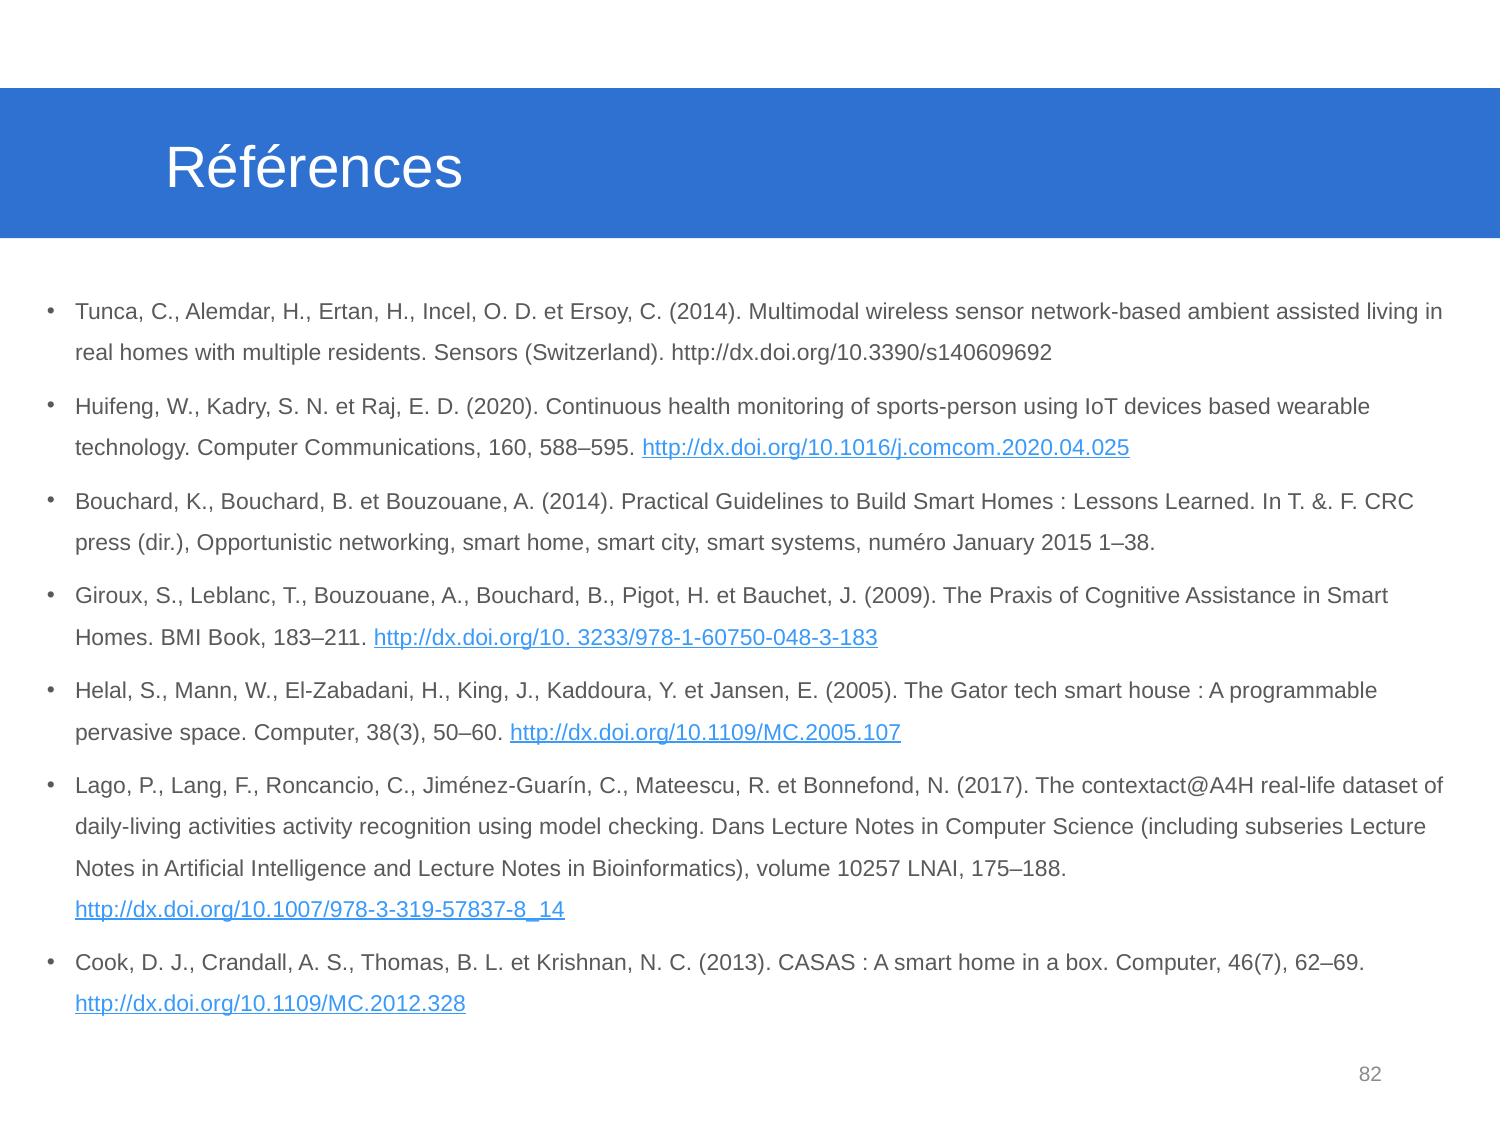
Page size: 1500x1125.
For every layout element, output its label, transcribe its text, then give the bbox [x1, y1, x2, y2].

slide_number 82 [1059, 1042, 1397, 1103]
text_box Tunca, C., Alemdar, H., Ertan, H., Incel, O. D. et Ersoy, C. (2014). Multimodal wireless sensor network-based ambient assisted living in real homes with multiple residents. Sensors (Switzerland). http://dx.doi.org/10.3390/s140609692 Huifeng, W., Kadry, S. N. et Raj, E. D. (2020). Continuous health monitoring of sports-person using IoT devices based wearable technology. Computer Communications, 160, 588–595. http://dx.doi.org/10.1016/j.comcom.2020.04.025 Bouchard, K., Bouchard, B. et Bouzouane, A. (2014). Practical Guidelines to Build Smart Homes : Lessons Learned. In T. &. F. CRC press (dir.), Opportunistic networking, smart home, smart city, smart systems, numéro January 2015 1–38. Giroux, S., Leblanc, T., Bouzouane, A., Bouchard, B., Pigot, H. et Bauchet, J. (2009). The Praxis of Cognitive Assistance in Smart Homes. BMI Book, 183–211. http://dx.doi.org/10. 3233/978-1-60750-048-3-183 Helal, S., Mann, W., El-Zabadani, H., King, J., Kaddoura, Y. et Jansen, E. (2005). The Gator tech smart house : A programmable pervasive space. Computer, 38(3), 50–60. http://dx.doi.org/10.1109/MC.2005.107 Lago, P., Lang, F., Roncancio, C., Jiménez-Guarín, C., Mateescu, R. et Bonnefond, N. (2017). The contextact@A4H real-life dataset of daily-living activities activity recognition using model checking. Dans Lecture Notes in Computer Science (including subseries Lecture Notes in Artificial Intelligence and Lecture Notes in Bioinformatics), volume 10257 LNAI, 175–188. http://dx.doi.org/10.1007/978-3-319-57837-8_14 Cook, D. J., Crandall, A. S., Thomas, B. L. et Krishnan, N. C. (2013). CASAS : A smart home in a box. Computer, 46(7), 62–69. http://dx.doi.org/10.1109/MC.2012.328 [32, 275, 1468, 1024]
title Références [0, 88, 1500, 239]
